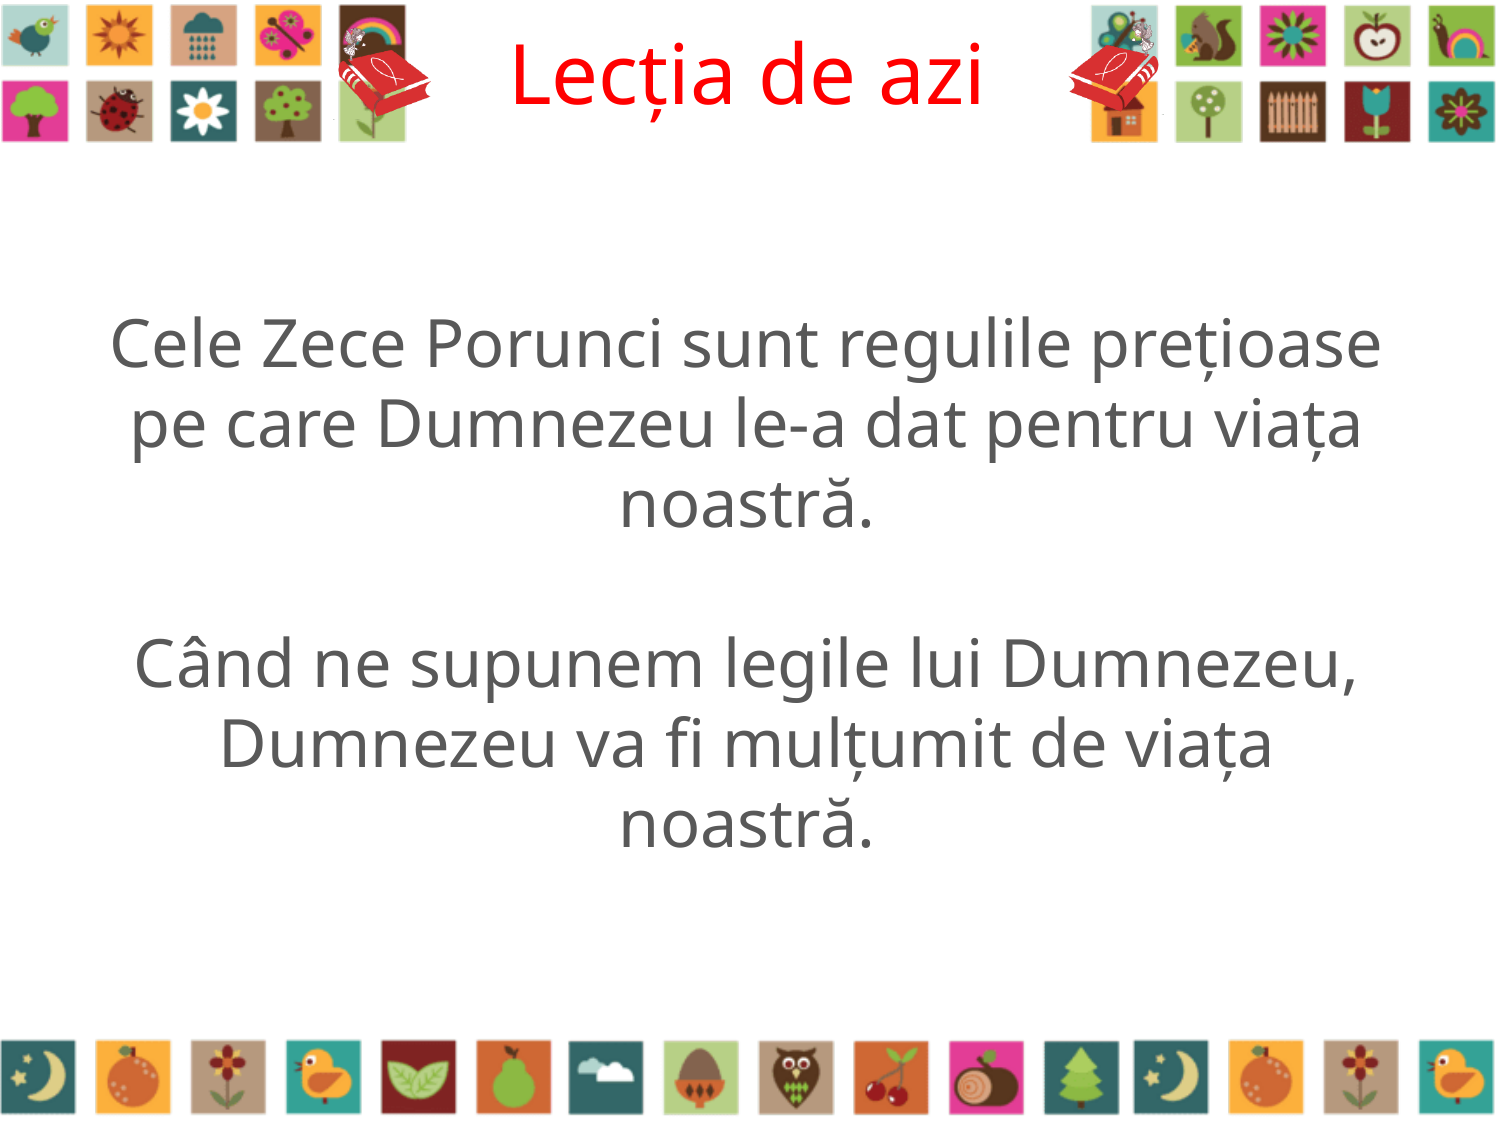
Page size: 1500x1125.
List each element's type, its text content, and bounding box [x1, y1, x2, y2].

text_box Cele Zece Porunci sunt regulile prețioase pe care Dumnezeu le-a dat pentru viața noastră. Când ne supunem legile lui Dumnezeu, Dumnezeu va fi mulțumit de viața noastră. [74, 293, 1421, 1027]
picture [1037, 3, 1500, 150]
picture [0, 3, 463, 150]
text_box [0, 1028, 1500, 1118]
text_box Lecția de azi [425, 13, 1078, 129]
